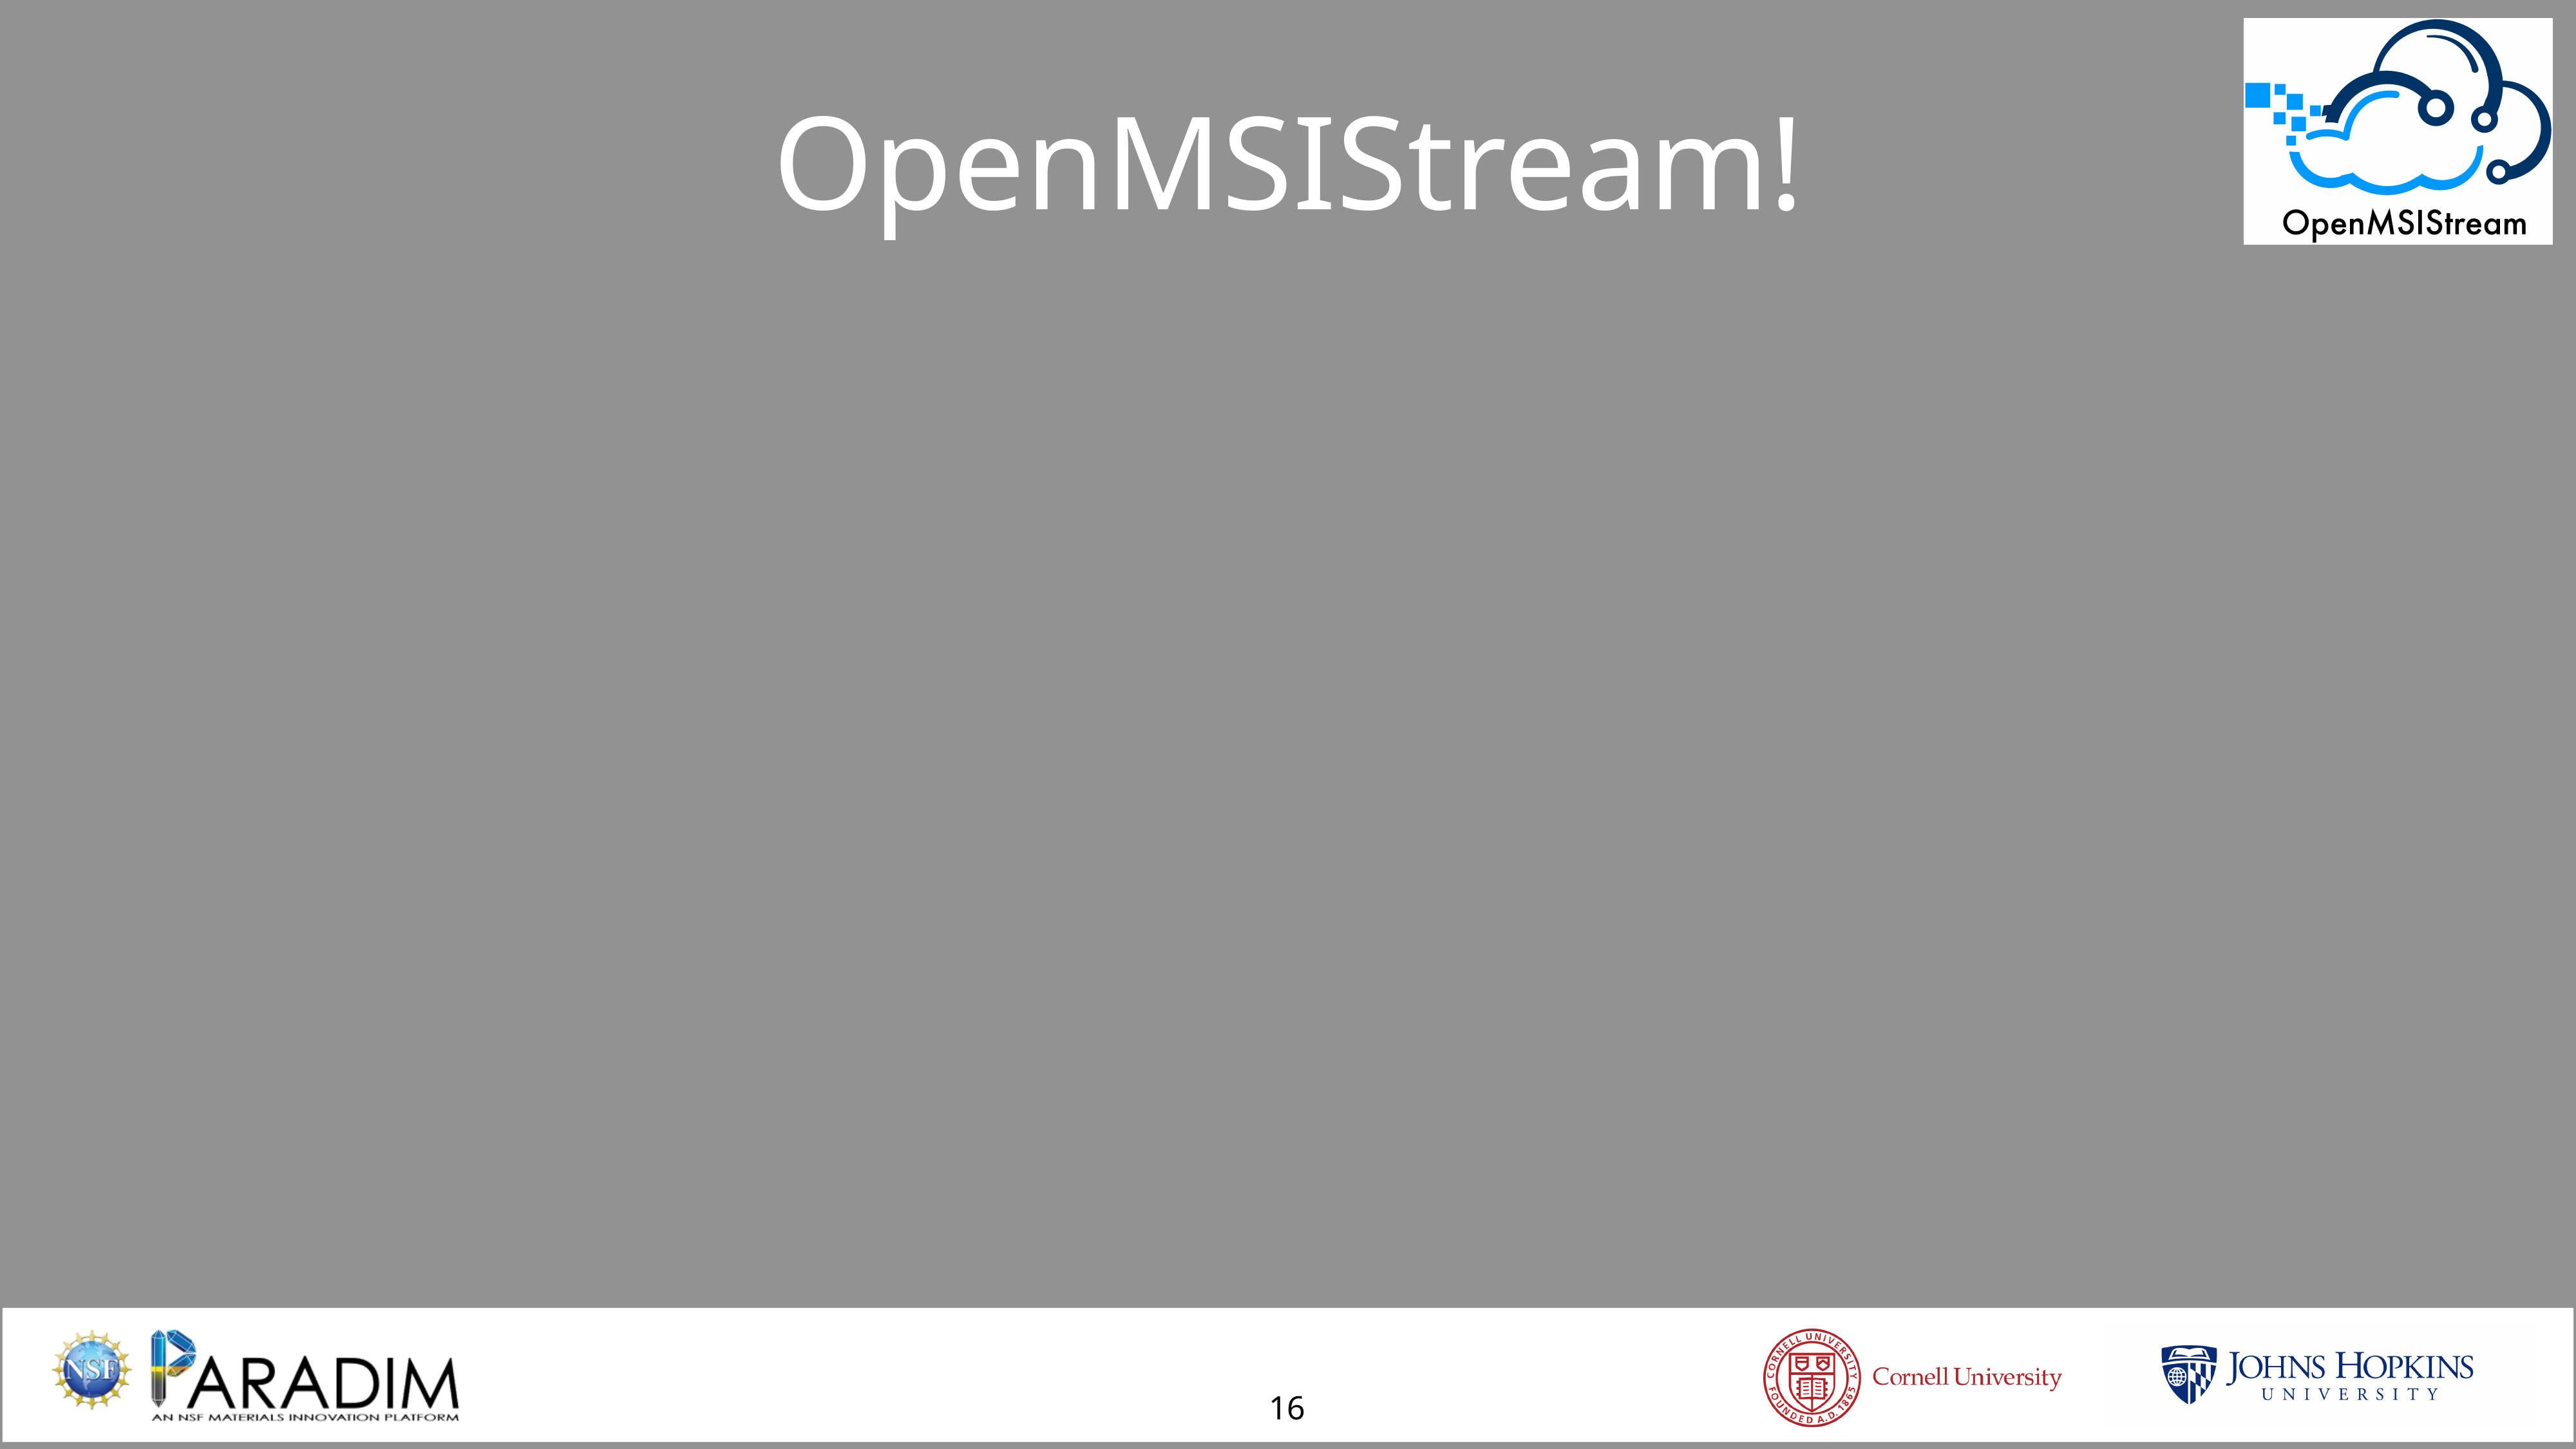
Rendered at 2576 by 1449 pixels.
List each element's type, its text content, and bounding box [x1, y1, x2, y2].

text_box OpenMSIStream! [177, 18, 2400, 299]
slide_number 16 [1263, 1381, 1312, 1431]
picture [44, 1322, 468, 1428]
picture [1763, 1329, 2062, 1427]
picture [2244, 18, 2553, 245]
picture [2103, 1322, 2532, 1428]
